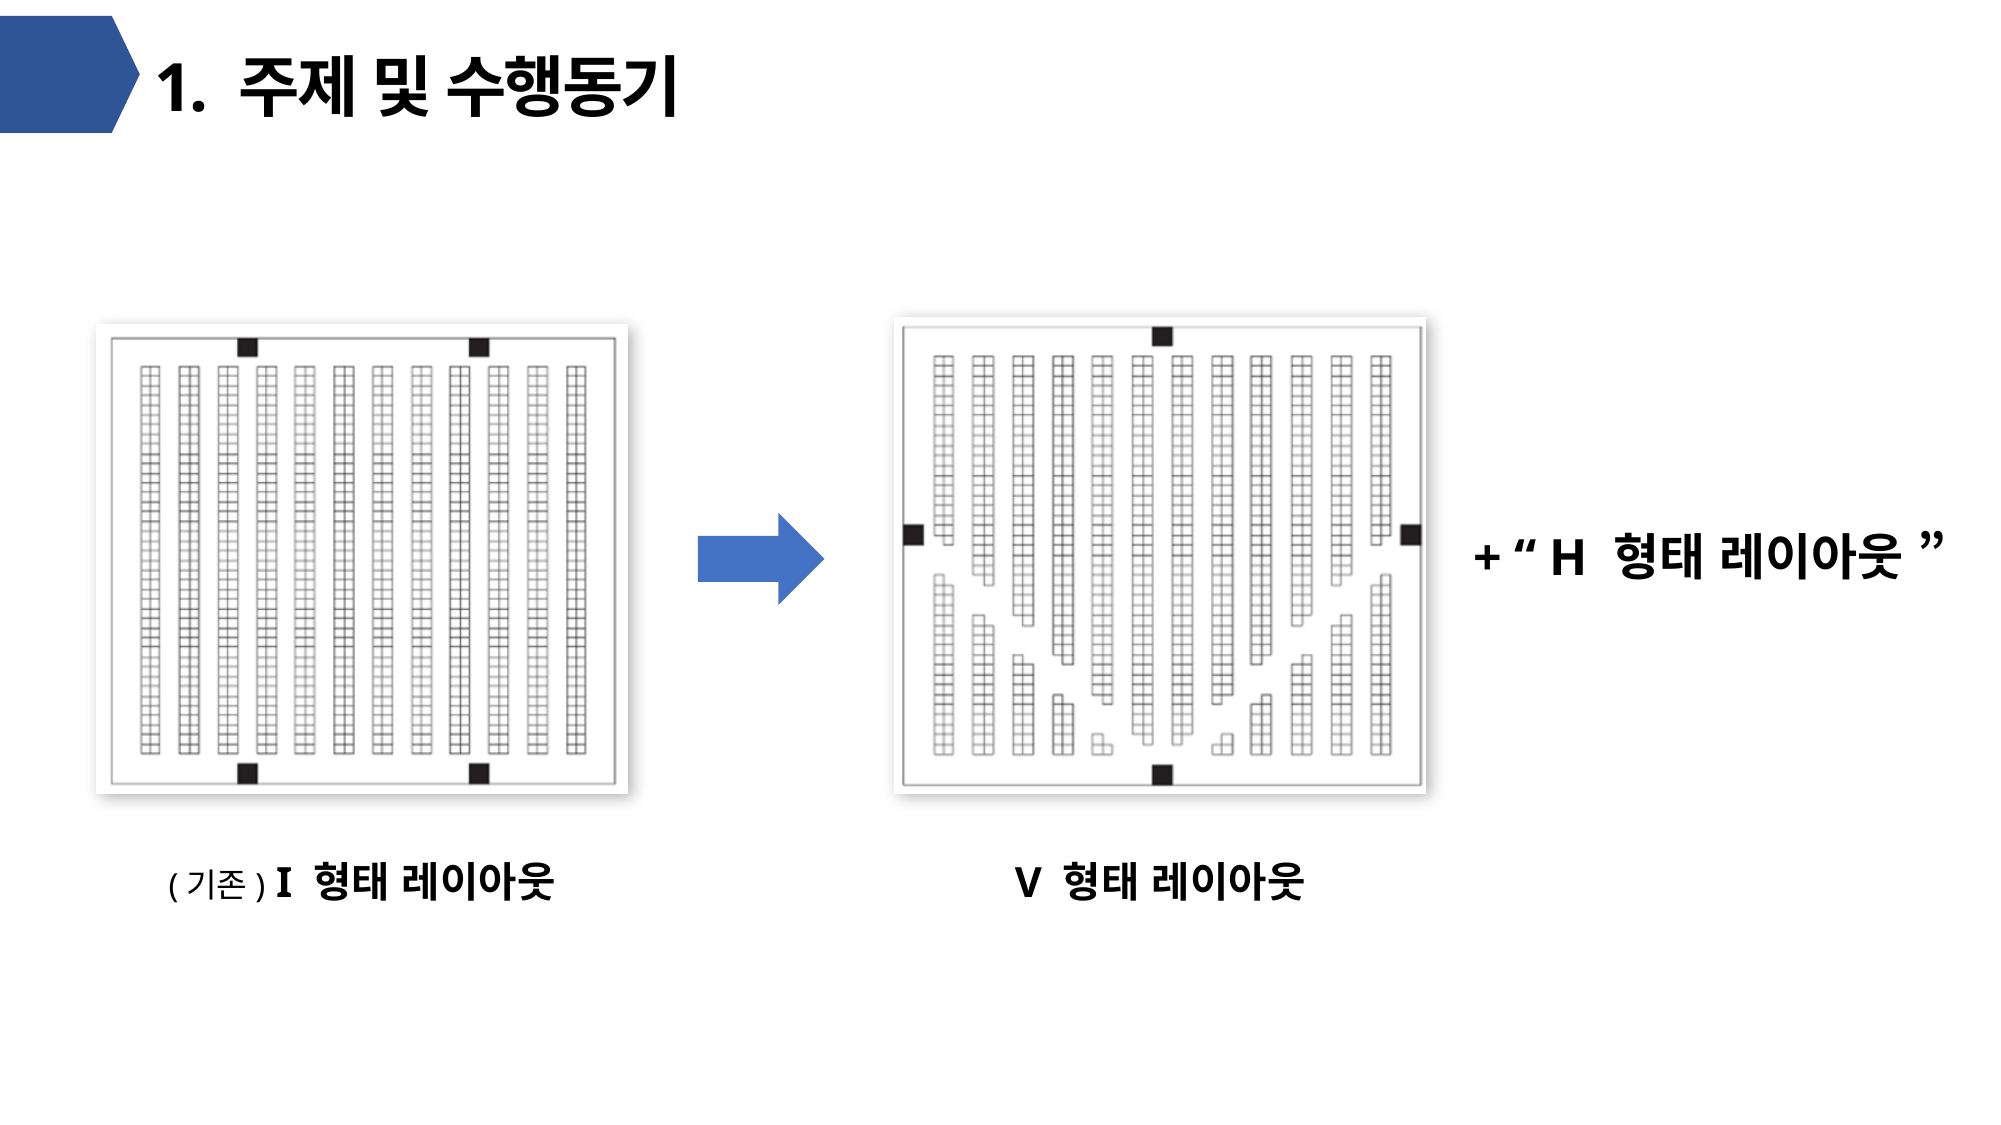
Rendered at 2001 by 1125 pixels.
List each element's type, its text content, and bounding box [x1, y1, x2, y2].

text_box [696, 510, 826, 608]
title 1. 주제 및 수행동기 [139, 22, 1640, 133]
picture [894, 317, 1426, 794]
text_box V 형태 레이아웃 [876, 848, 1444, 913]
text_box (기존) I 형태 레이아웃 [71, 848, 653, 913]
picture [96, 324, 628, 794]
text_box + “ H 형태 레이아웃 ” [1441, 517, 1993, 593]
